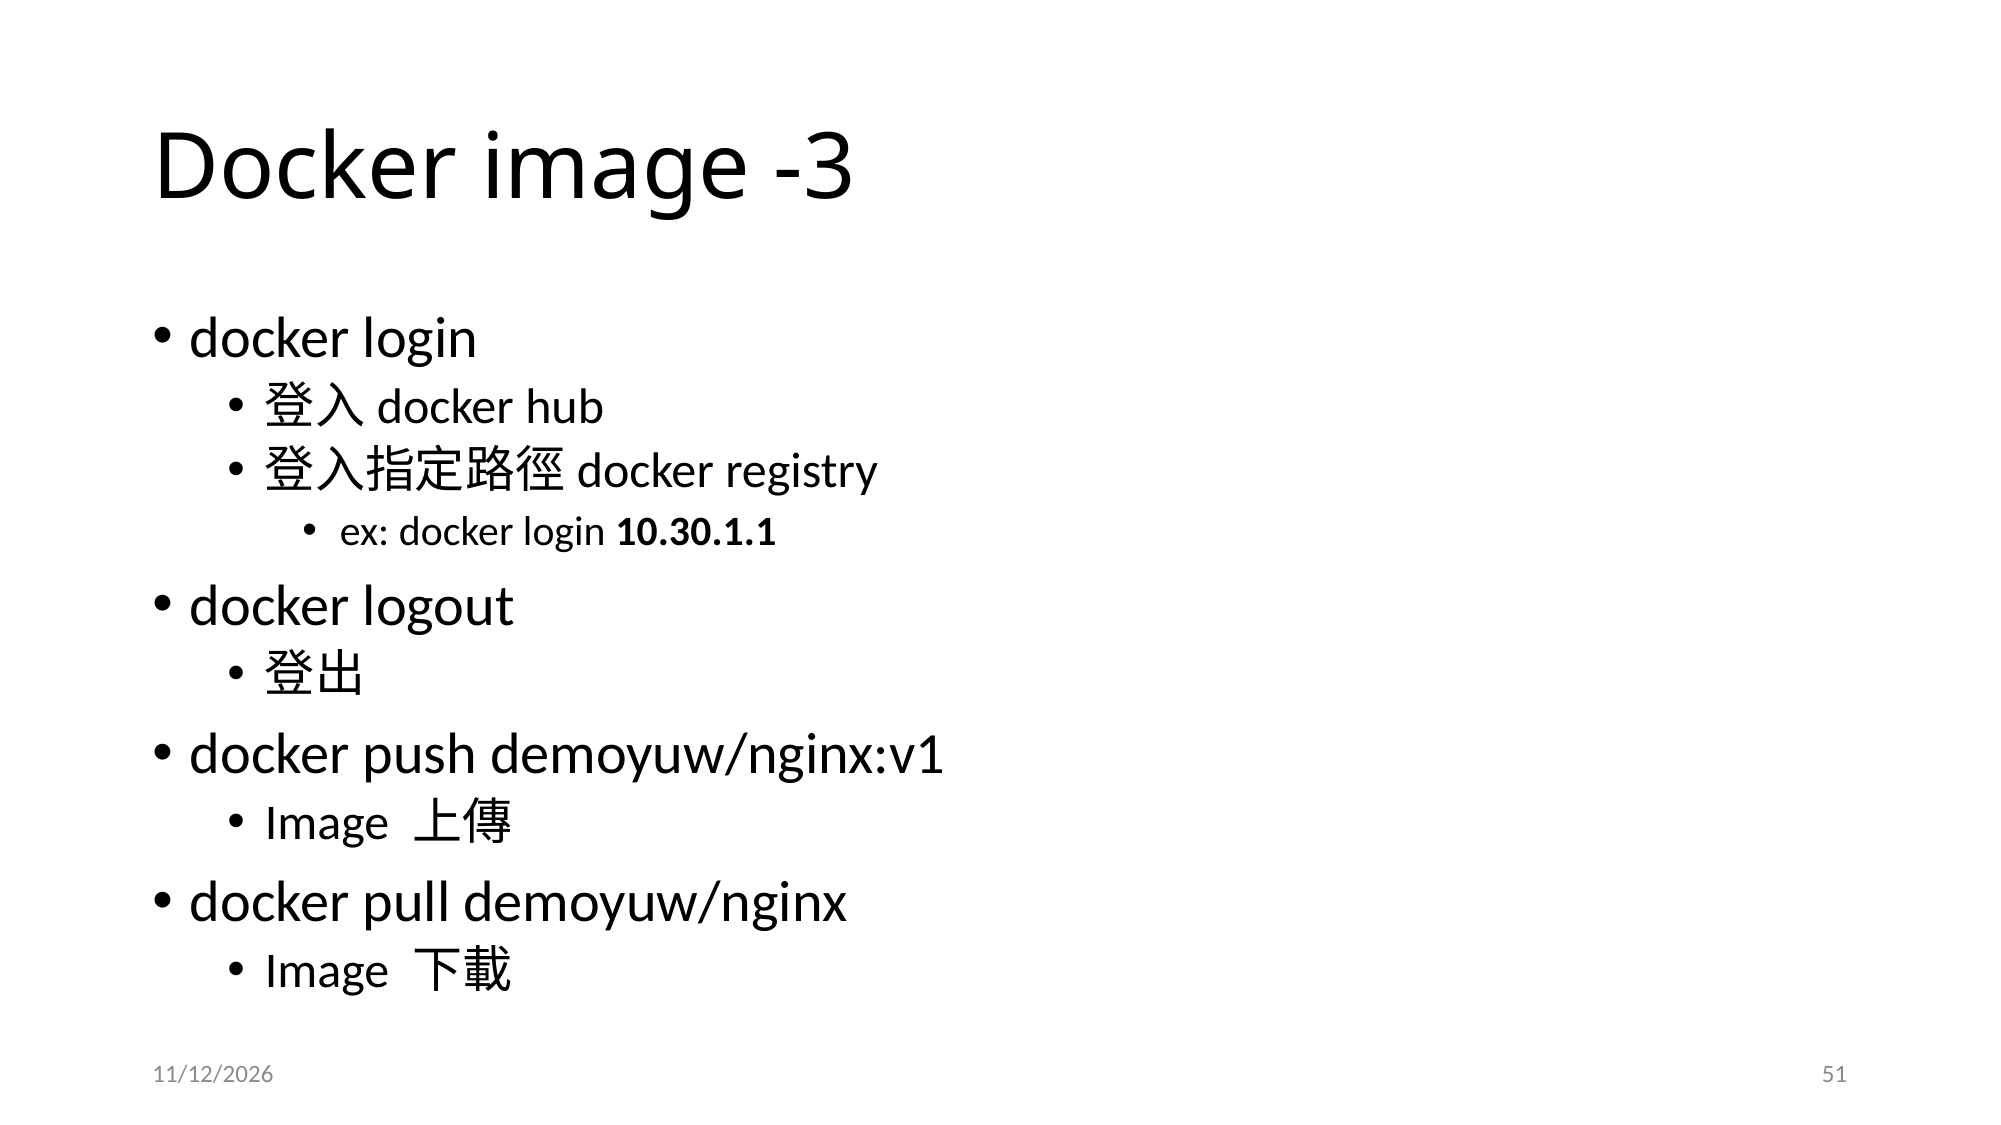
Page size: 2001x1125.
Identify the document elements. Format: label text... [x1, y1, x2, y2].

slide_number 51 [1412, 1042, 1863, 1103]
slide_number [137, 1042, 588, 1103]
list docker login 登入docker hub 登入指定路徑docker registry ex: docker login 10.30.1.1 docker logout 登出 docker push demoyuw/nginx:v1 Image 上傳 docker pull demoyuw/nginx Image 下載 [137, 299, 1863, 1014]
title Docker image -3 [137, 59, 1863, 278]
